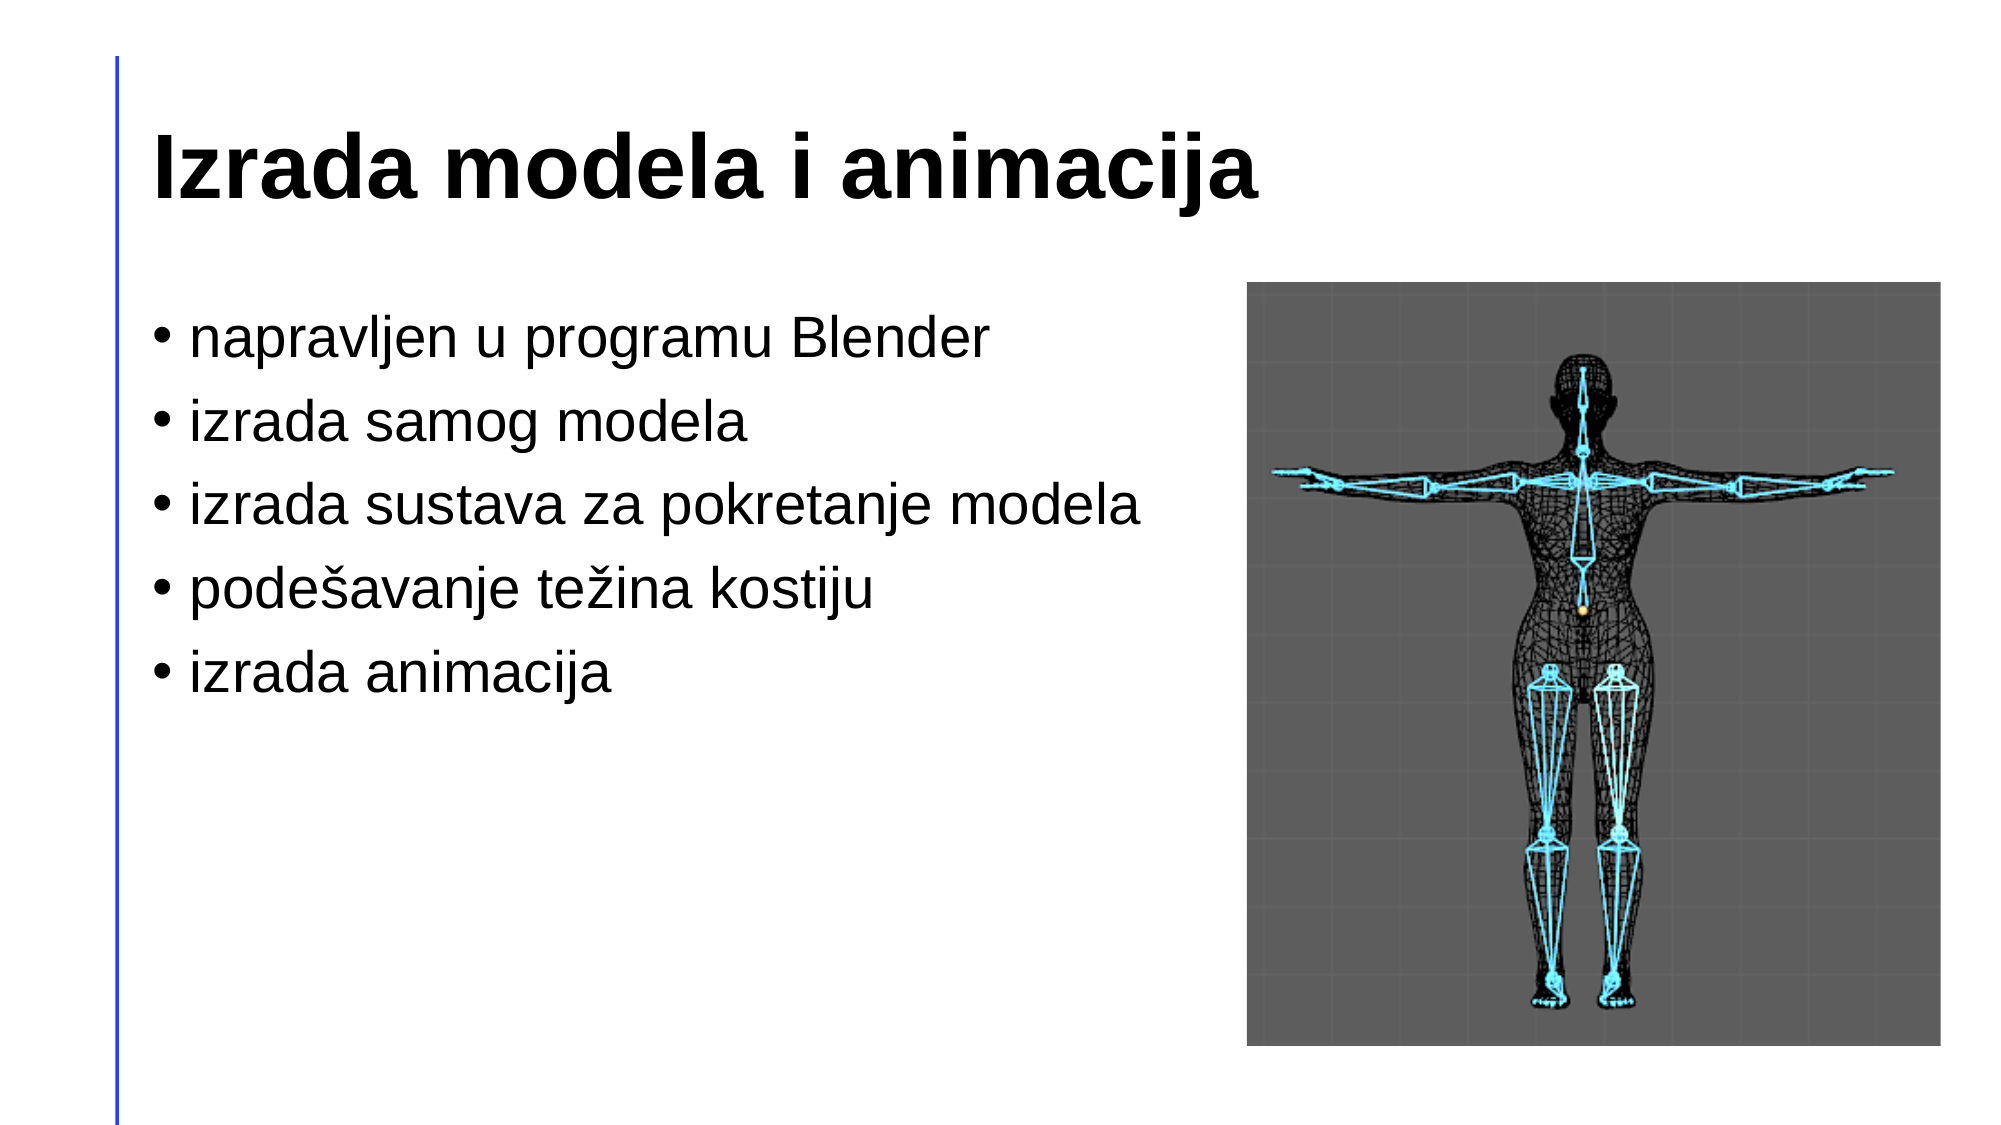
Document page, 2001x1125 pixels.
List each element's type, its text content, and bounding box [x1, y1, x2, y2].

picture [1246, 267, 1941, 1046]
title Izrada modela i animacija [137, 59, 1863, 278]
list napravljen u programu Blender izrada samog modela izrada sustava za pokretanje modela podešavanje težina kostiju izrada animacija [137, 299, 1246, 1014]
